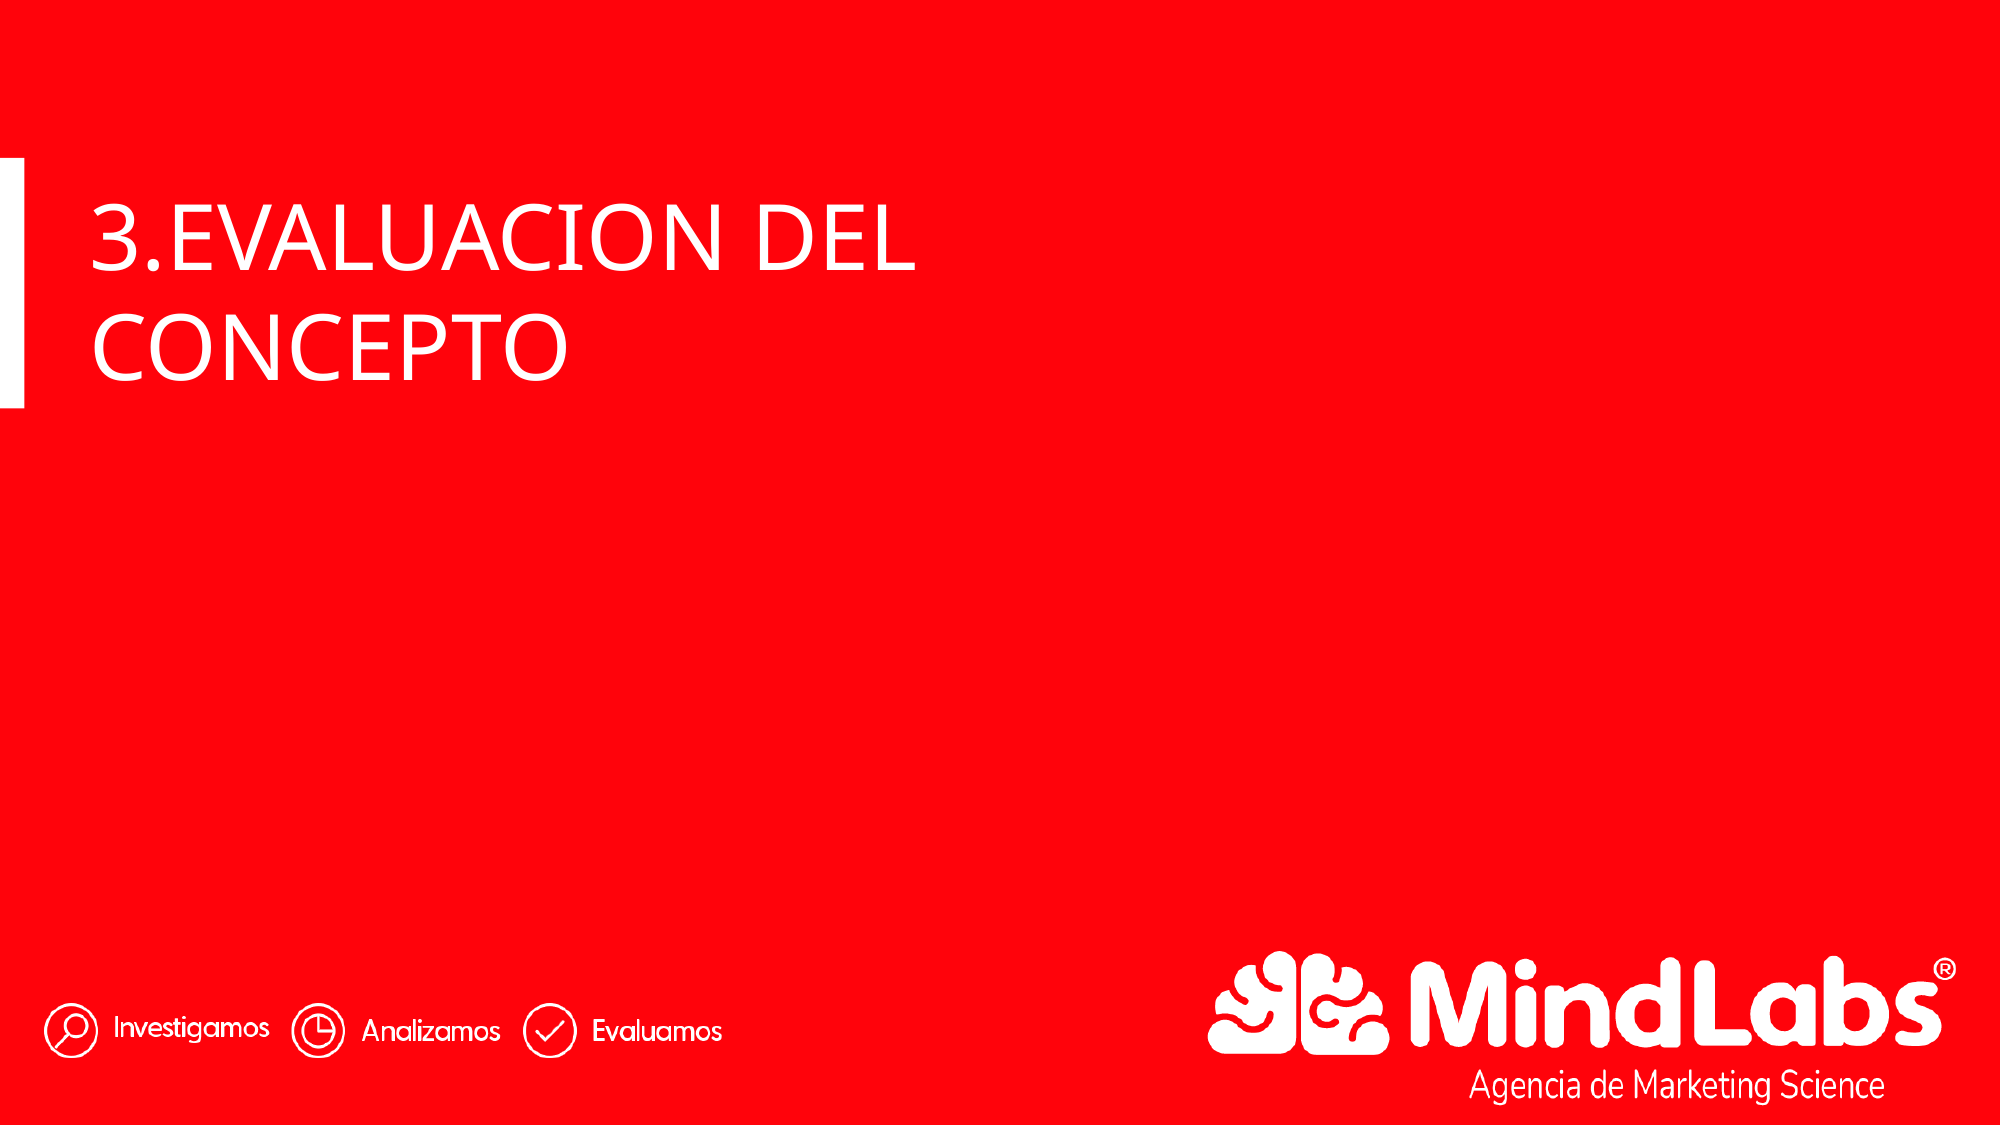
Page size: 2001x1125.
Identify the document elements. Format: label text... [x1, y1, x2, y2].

text_box [0, 157, 25, 409]
text_box 3.EVALUACION DEL CONCEPTO [87, 167, 1292, 399]
picture [44, 1003, 723, 1058]
picture [1207, 951, 1956, 1110]
